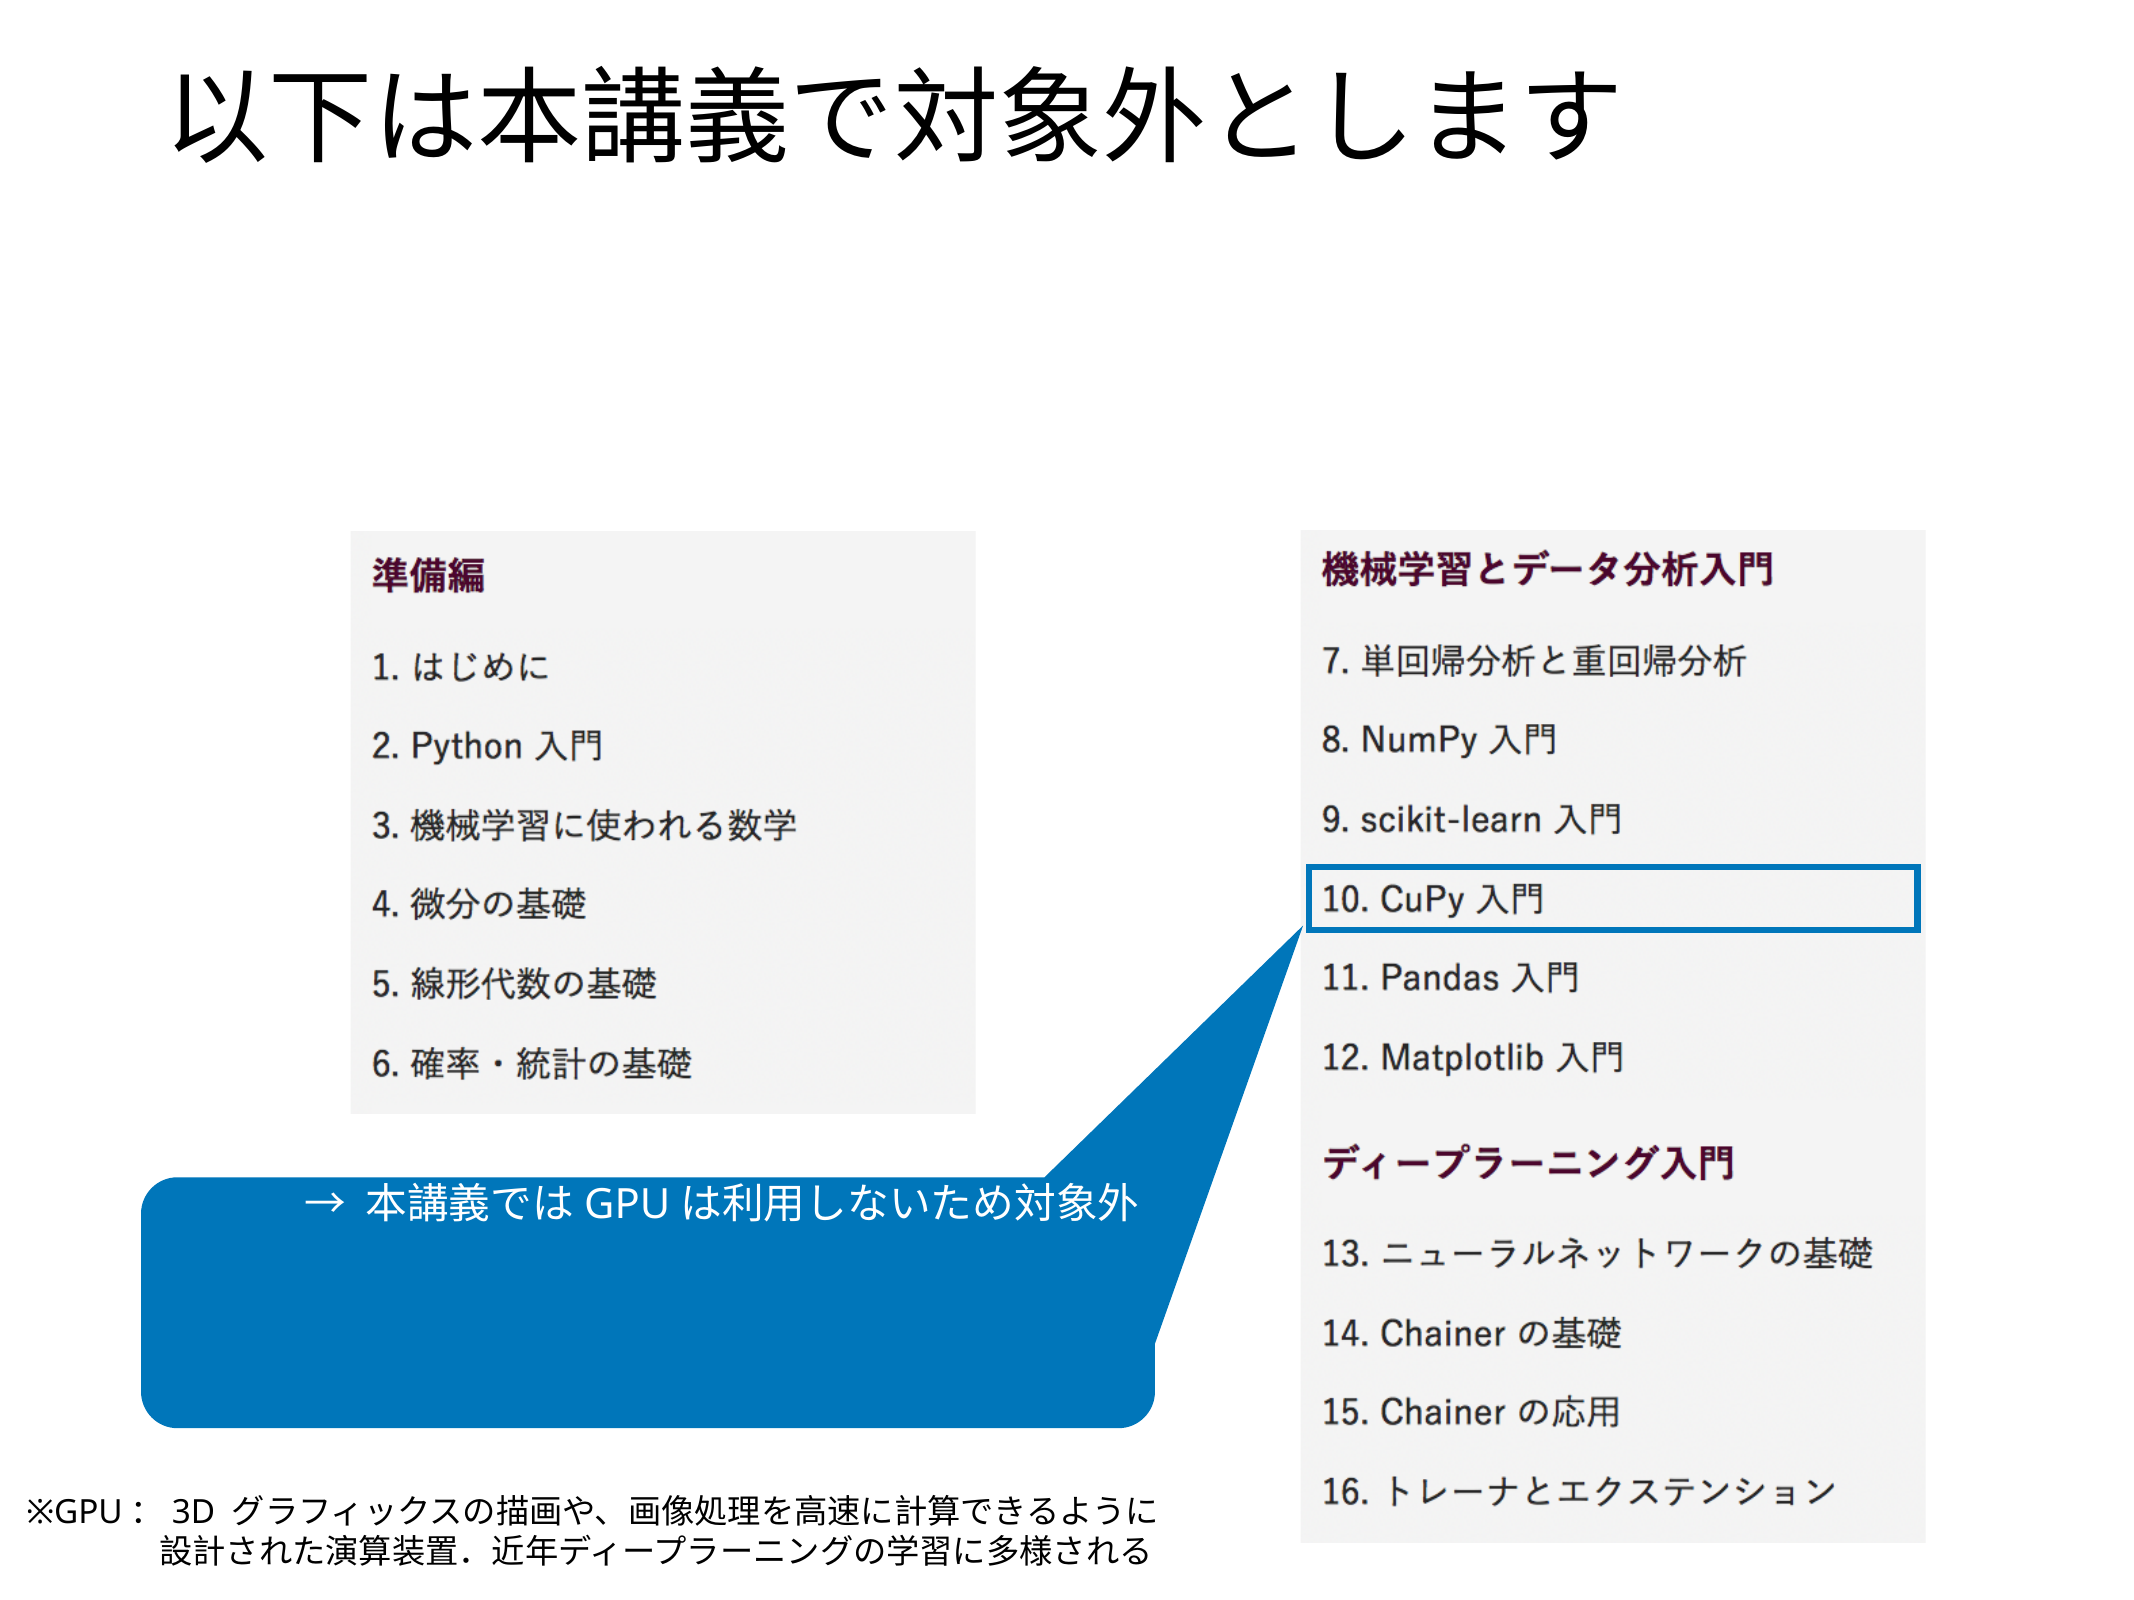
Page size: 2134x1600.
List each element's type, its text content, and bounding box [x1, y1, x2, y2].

picture [350, 530, 976, 1115]
text_box GPU※用の数値計算ライブラリ → 本講義ではGPUは利用しないため対象外 [141, 928, 1300, 1429]
text_box ※GPU：3D グラフィックスの描画や、画像処理を高速に計算できるように 設計された演算装置．近年ディープラーニングの学習に多様される [18, 1481, 1181, 1579]
title 以下は本講義で対象外とします [155, 41, 1978, 193]
picture [1300, 530, 1926, 1544]
